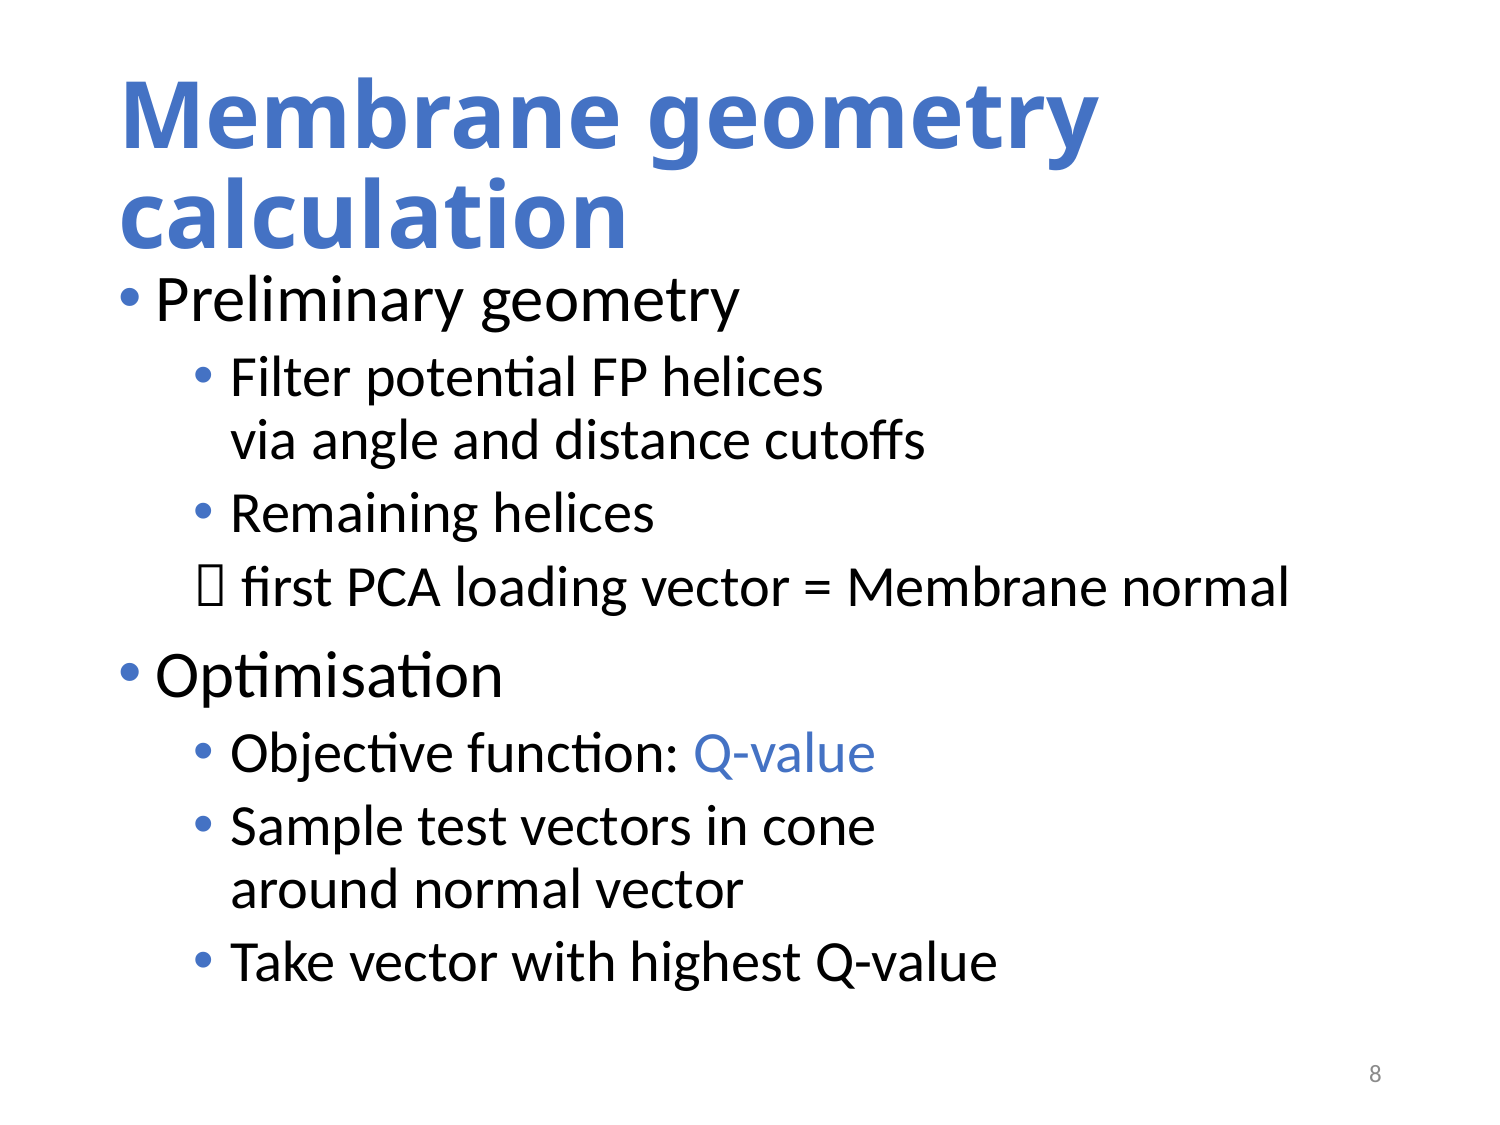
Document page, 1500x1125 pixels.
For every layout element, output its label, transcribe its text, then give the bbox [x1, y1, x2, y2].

title Membrane geometry calculation [103, 59, 1397, 256]
list Preliminary geometry Filter potential FP helices via angle and distance cutoffs Remaining helices  first PCA loading vector = Membrane normal Optimisation Objective function: Q-value Sample test vectors in cone around normal vector Take vector with highest Q-value [103, 256, 1397, 1081]
slide_number 8 [1059, 1042, 1397, 1103]
